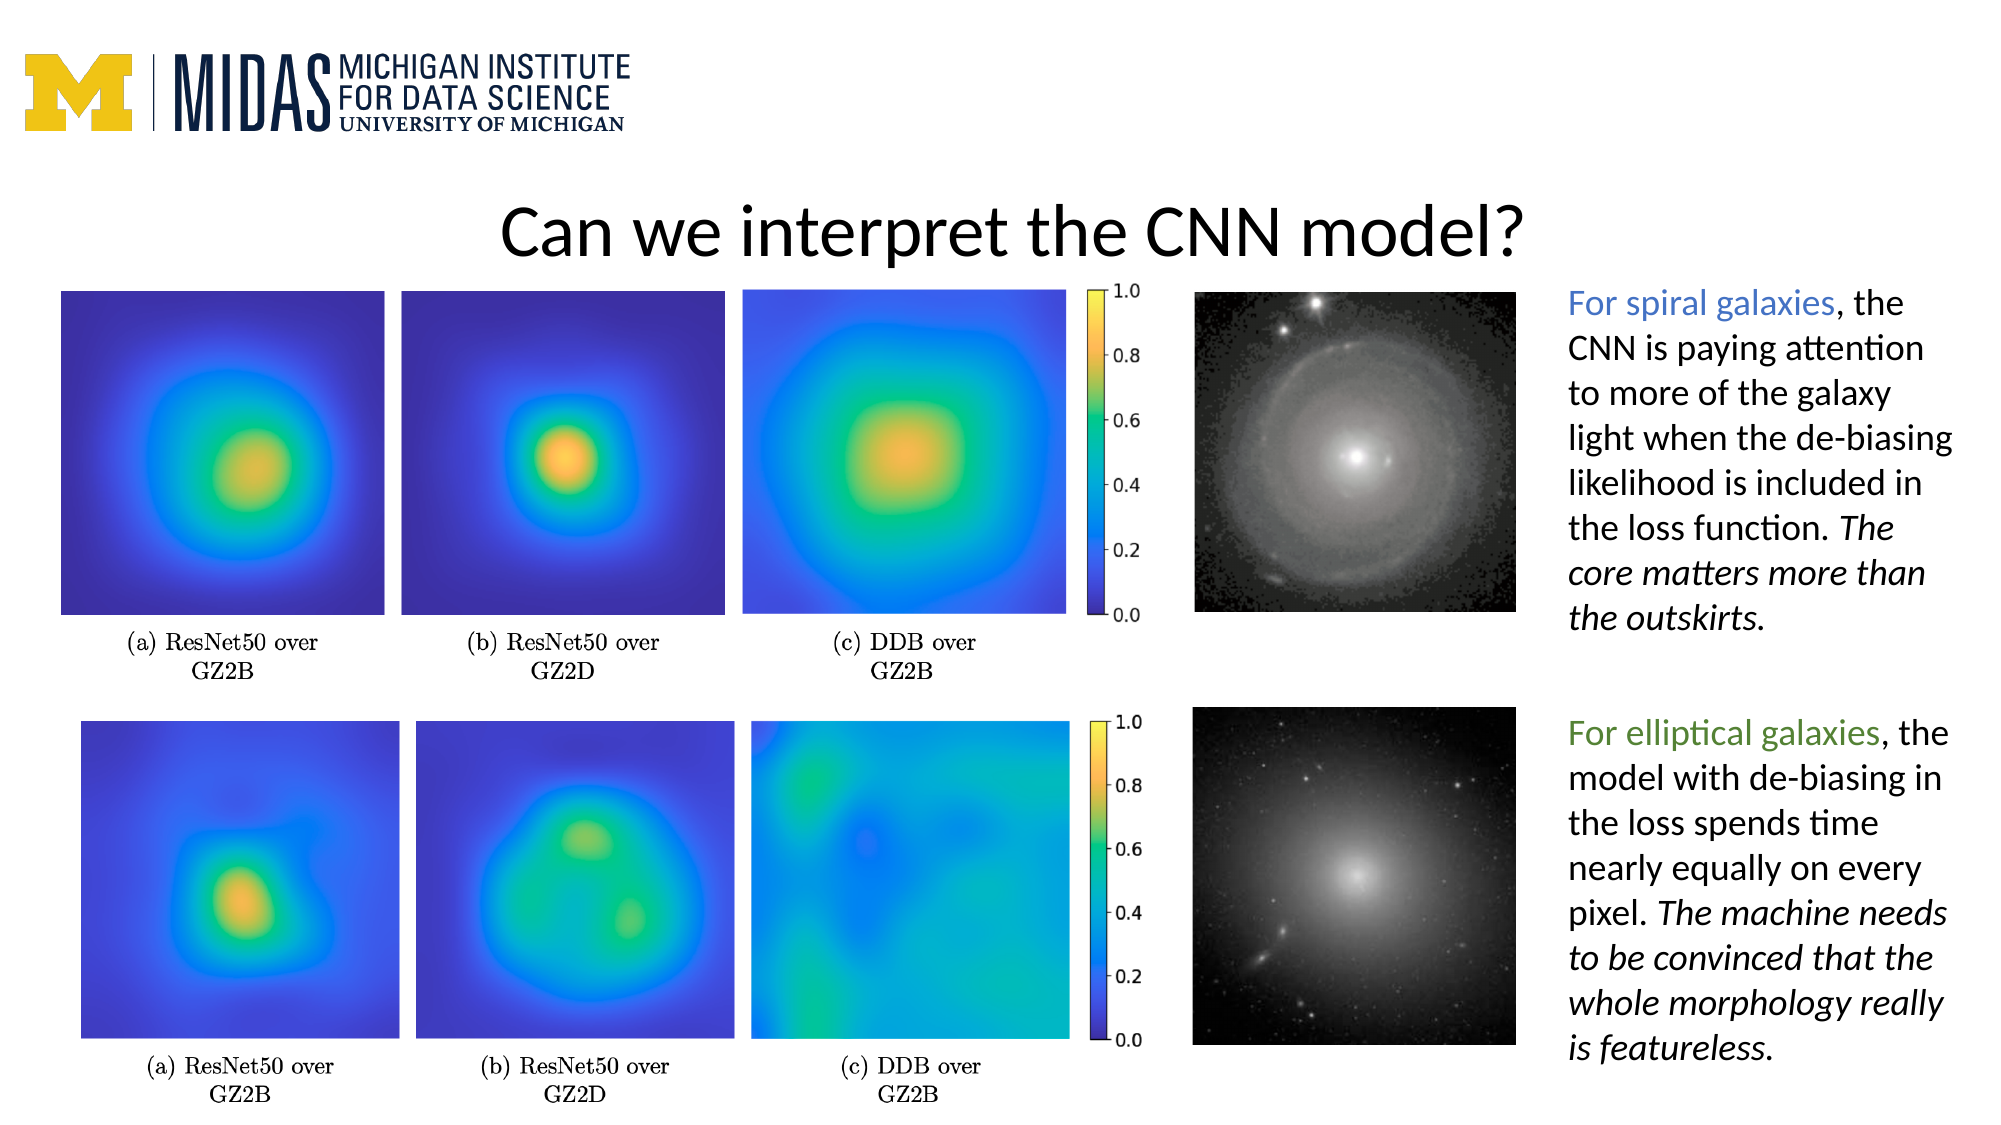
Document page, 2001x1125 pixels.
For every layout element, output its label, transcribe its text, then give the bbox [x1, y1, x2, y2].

text_box Can we interpret the CNN model? [53, 62, 1975, 281]
text_box For elliptical galaxies, the model with de-biasing in the loss spends time nearly equally on every pixel. The machine needs to be convinced that the whole morphology really is featureless. [1553, 700, 1975, 1121]
text_box For spiral galaxies, the CNN is paying attention to more of the galaxy light when the de-biasing likelihood is included in the loss function. The core matters more than the outskirts. [1553, 270, 1975, 691]
picture [24, 53, 630, 132]
picture [53, 280, 1158, 695]
picture [1194, 289, 1516, 612]
picture [71, 704, 1158, 1114]
picture [1192, 704, 1516, 1045]
